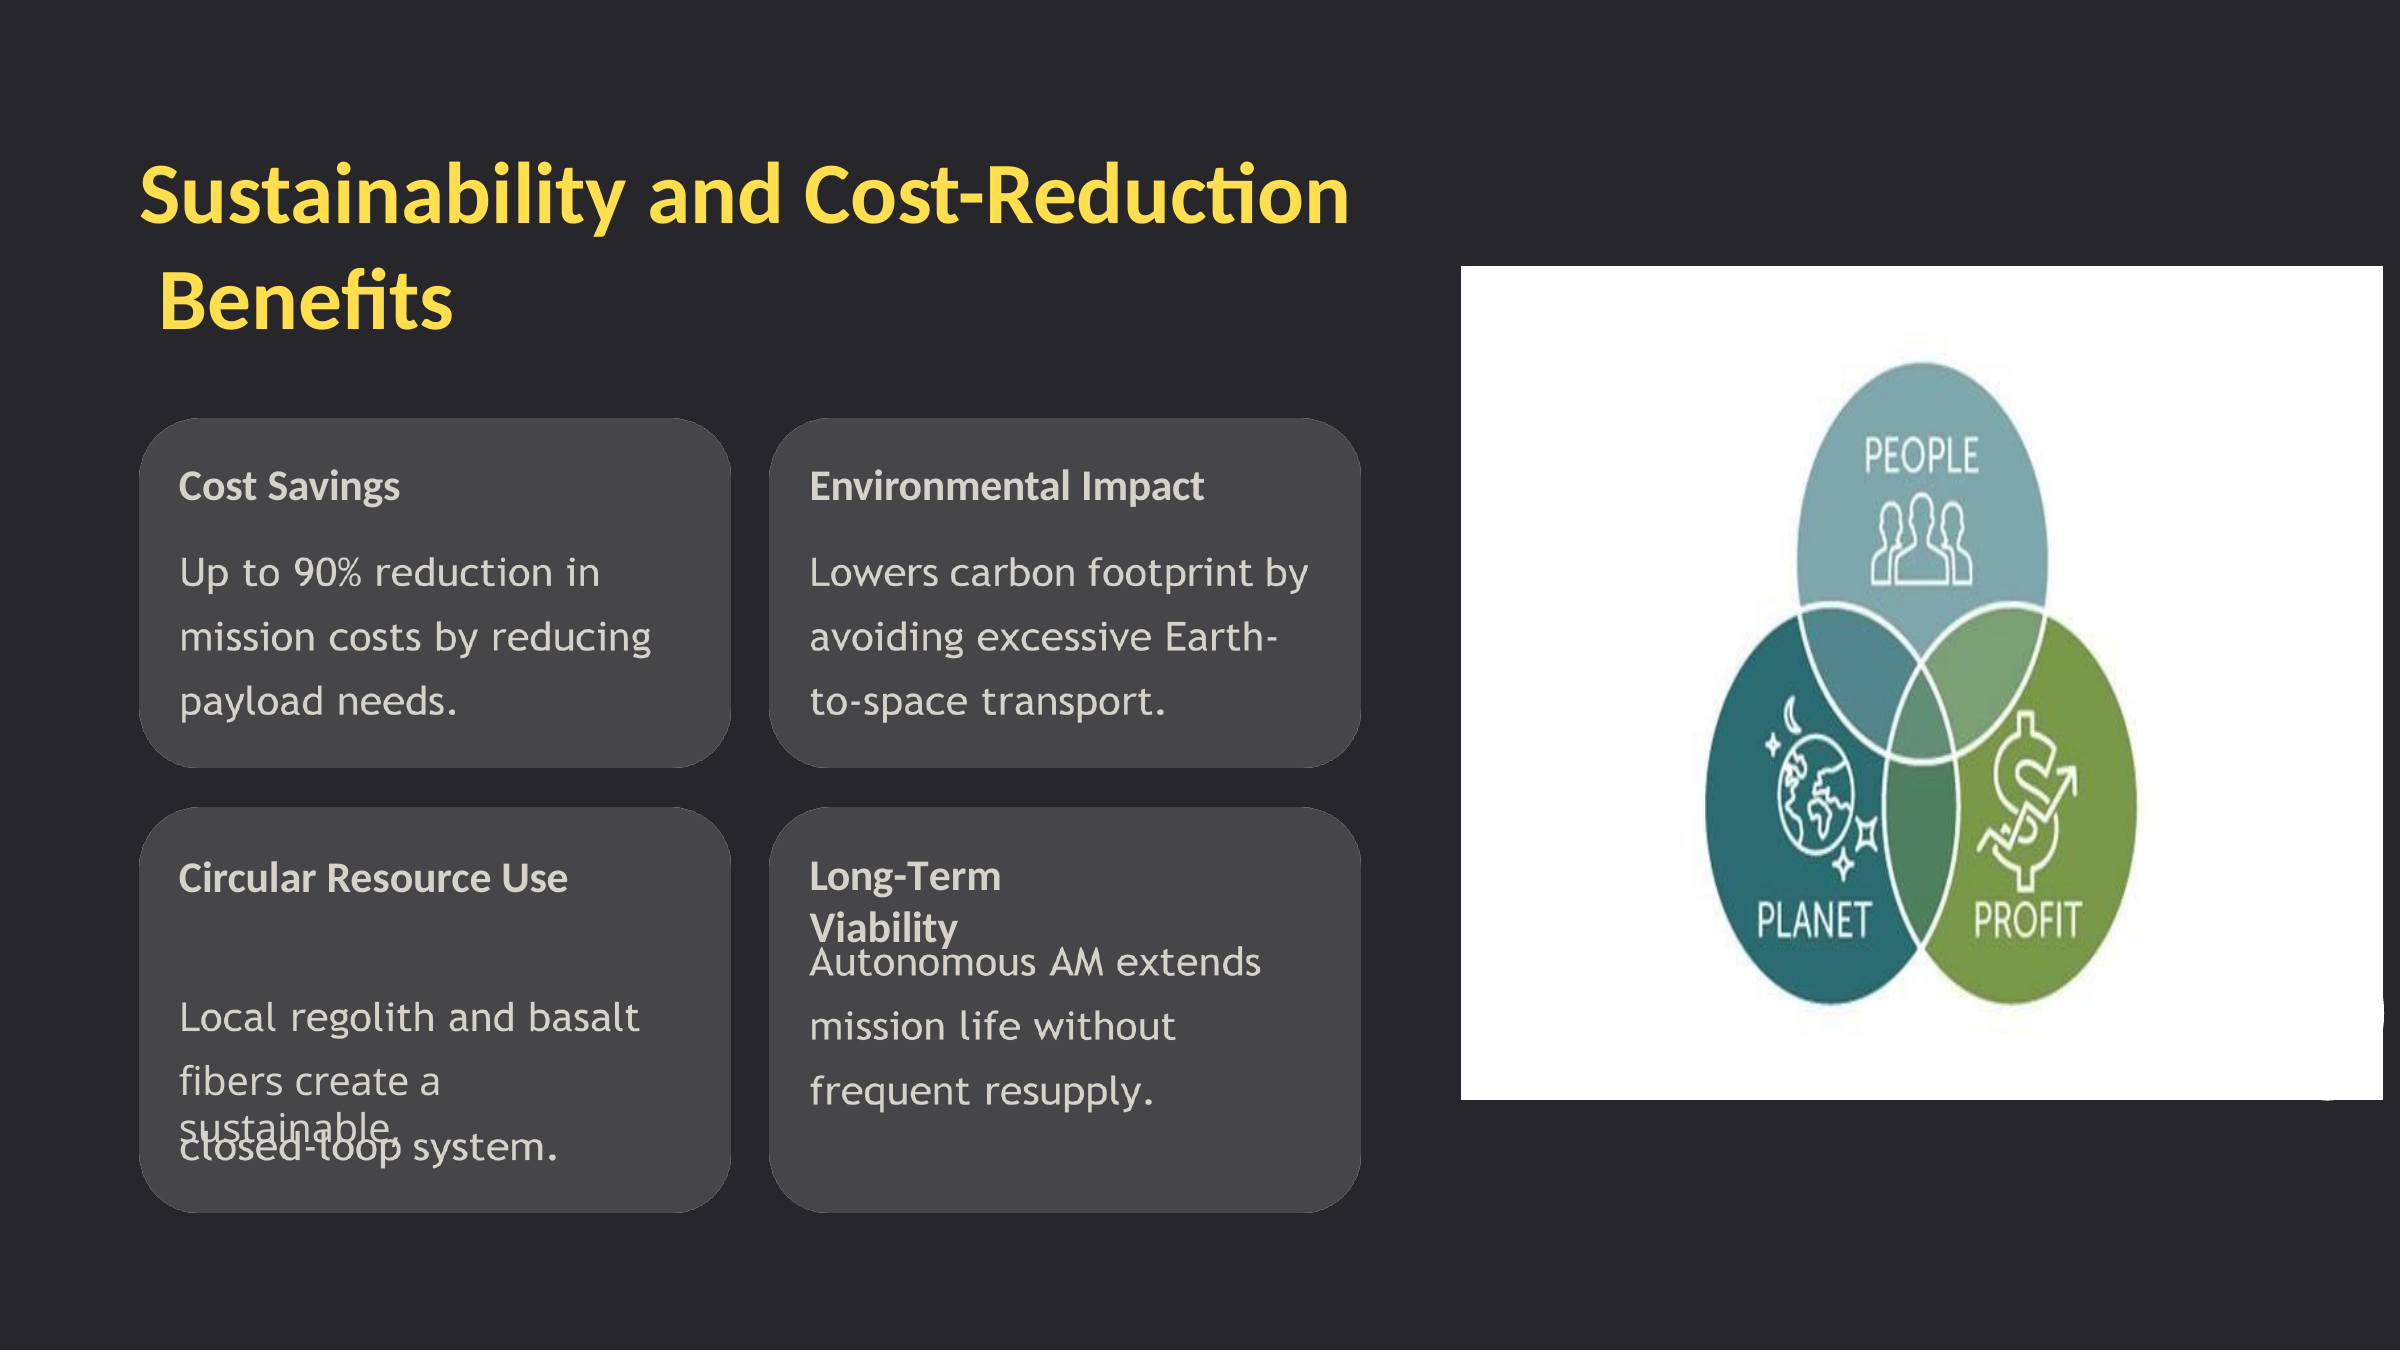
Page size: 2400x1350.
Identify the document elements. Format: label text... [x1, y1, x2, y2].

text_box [1460, 266, 2385, 1101]
picture [769, 417, 1361, 768]
title Sustainability and Cost-Reduction Benefits [137, 134, 1360, 361]
picture [138, 417, 731, 768]
picture [138, 807, 731, 1213]
picture [769, 807, 1361, 1213]
